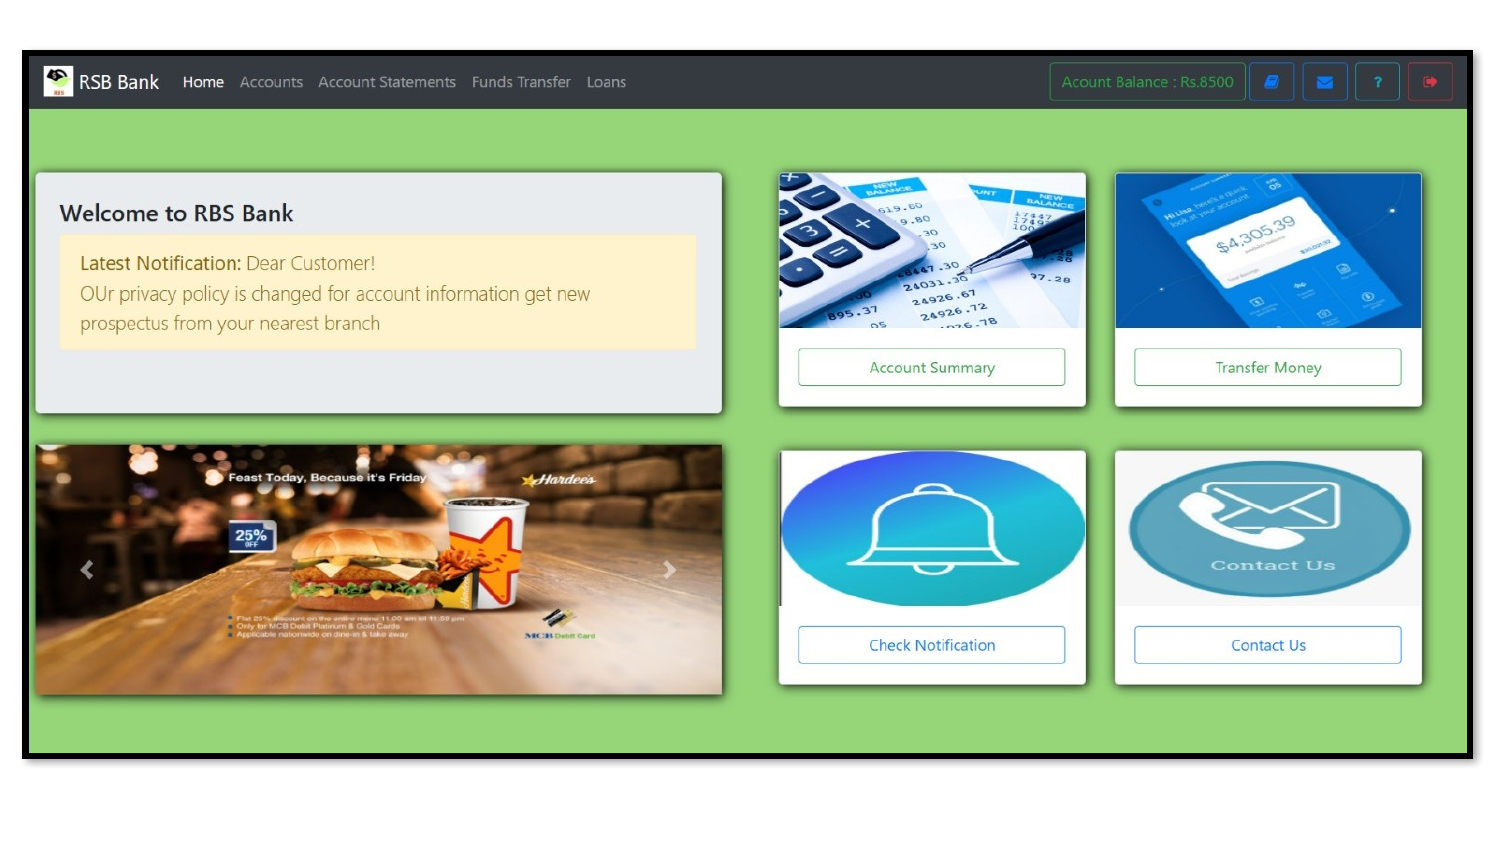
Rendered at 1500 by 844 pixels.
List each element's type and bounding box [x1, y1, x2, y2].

picture [28, 55, 1467, 753]
